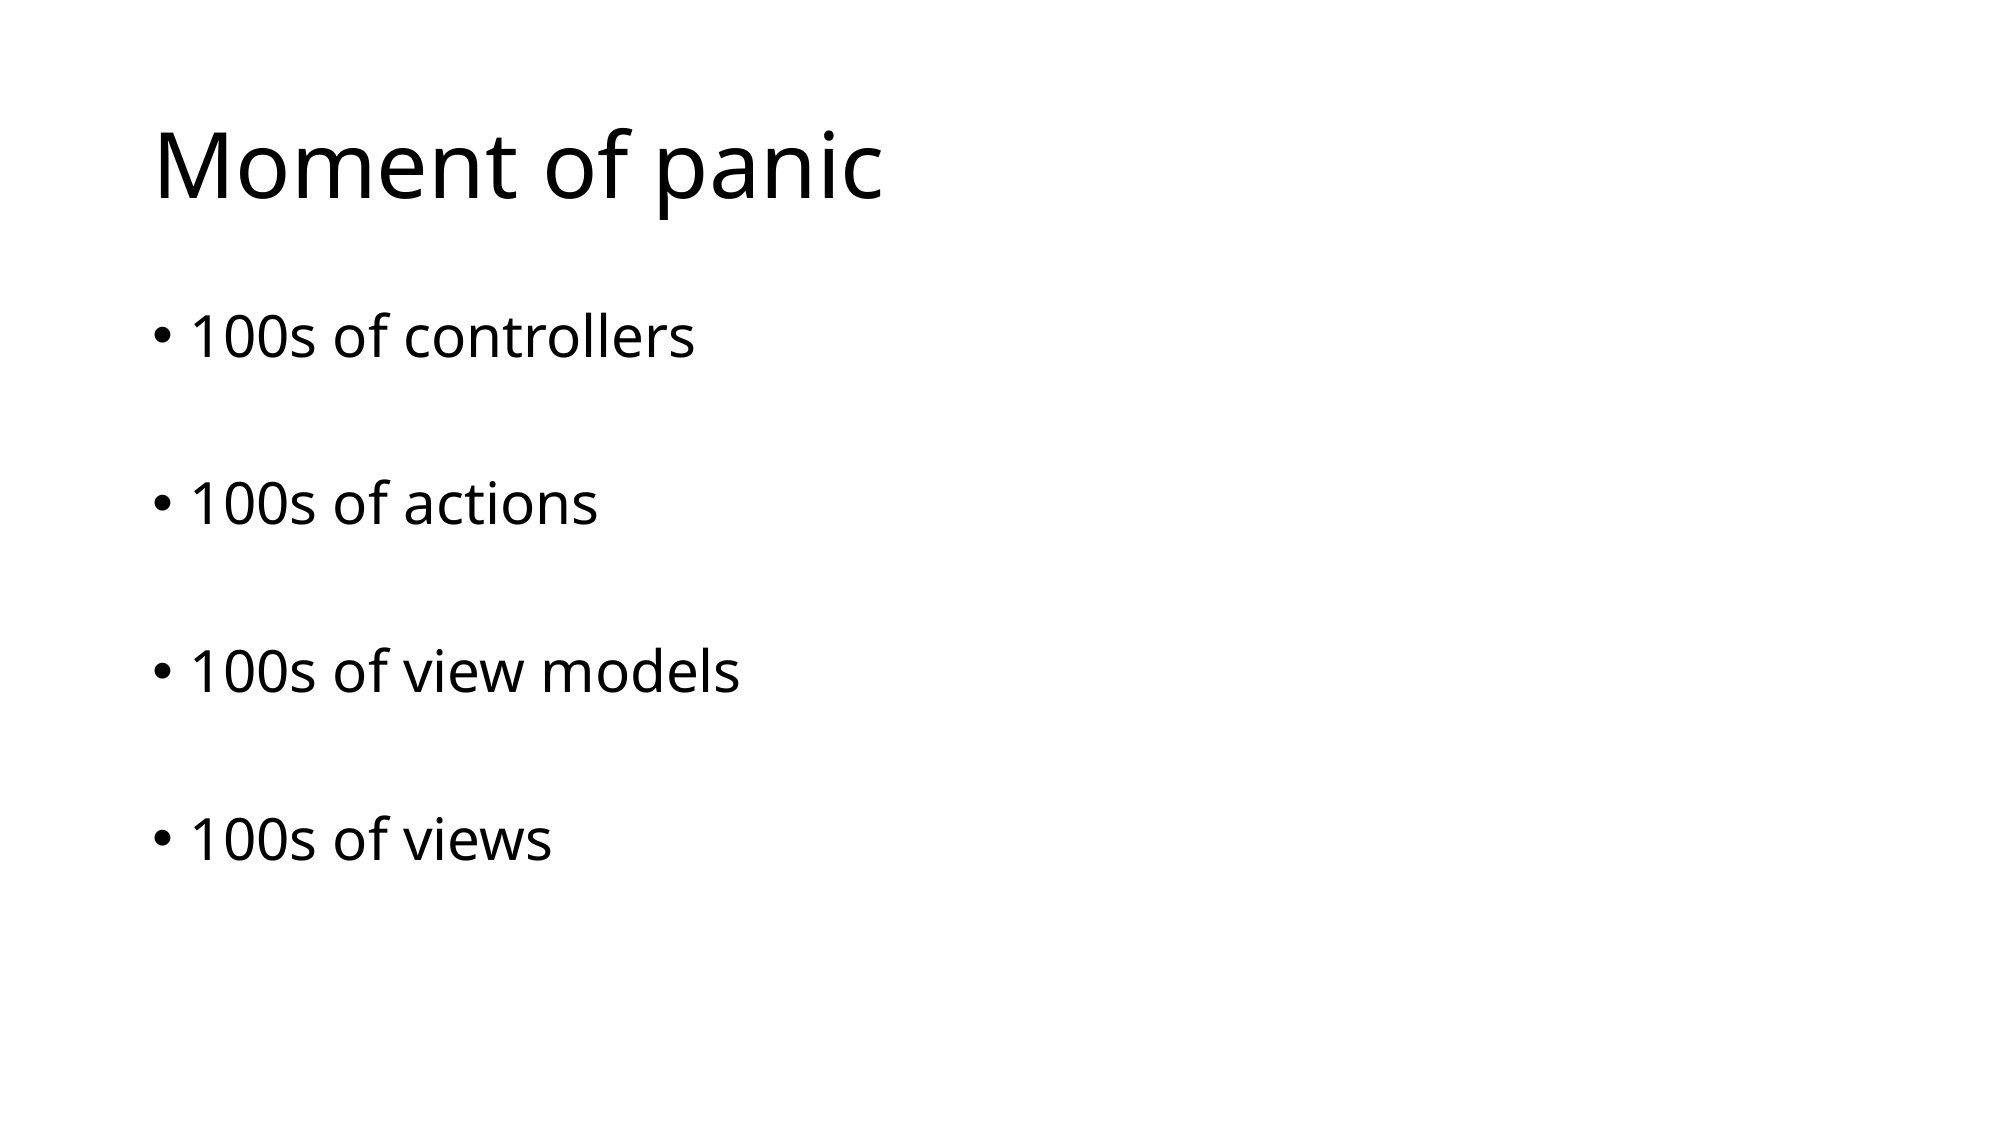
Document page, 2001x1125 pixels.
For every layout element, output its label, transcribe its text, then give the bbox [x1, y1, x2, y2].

title Moment of panic [137, 59, 1863, 278]
list 100s of controllers 100s of actions 100s of view models 100s of views [137, 299, 1863, 1014]
